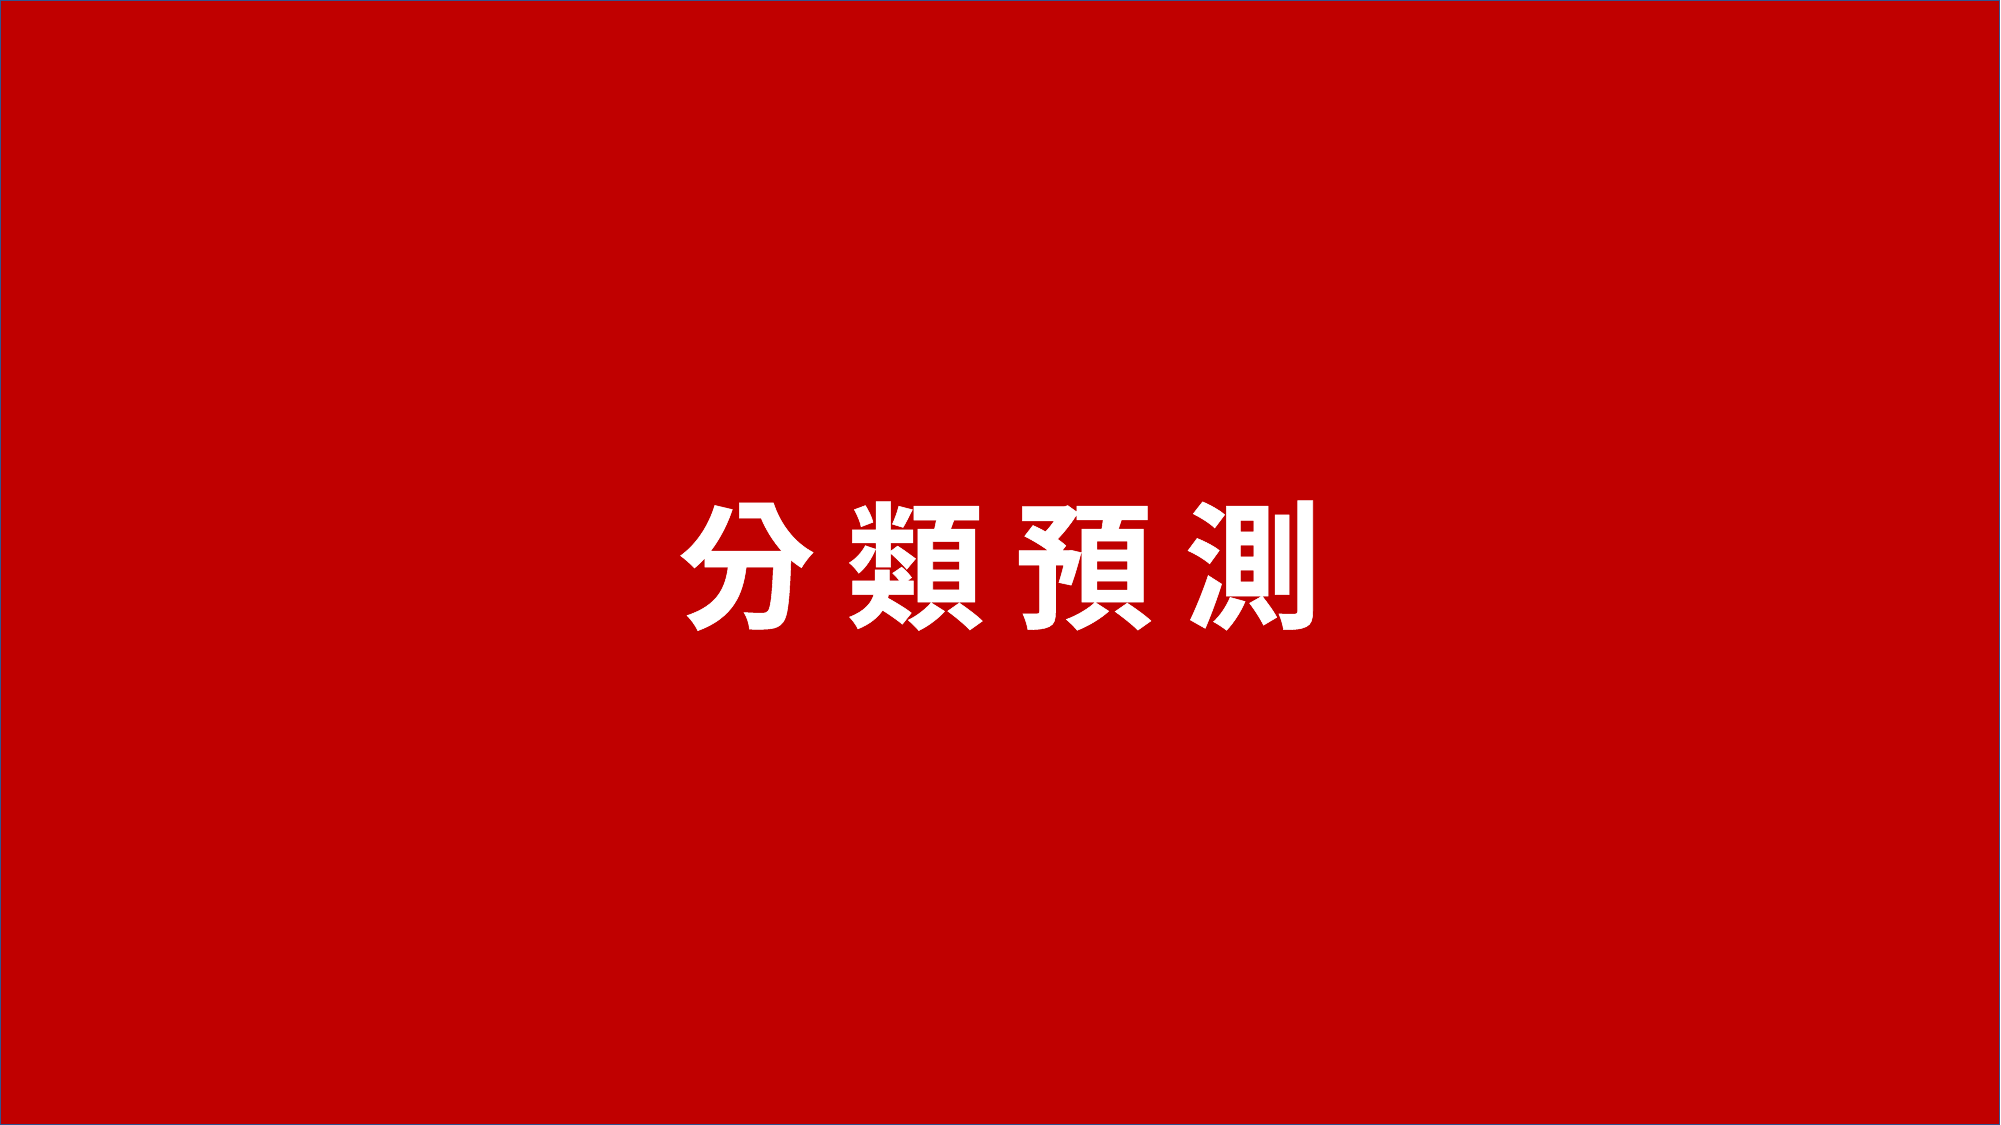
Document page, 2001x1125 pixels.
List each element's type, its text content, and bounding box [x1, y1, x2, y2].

text_box 分 類 預 測 [0, 0, 2000, 1125]
